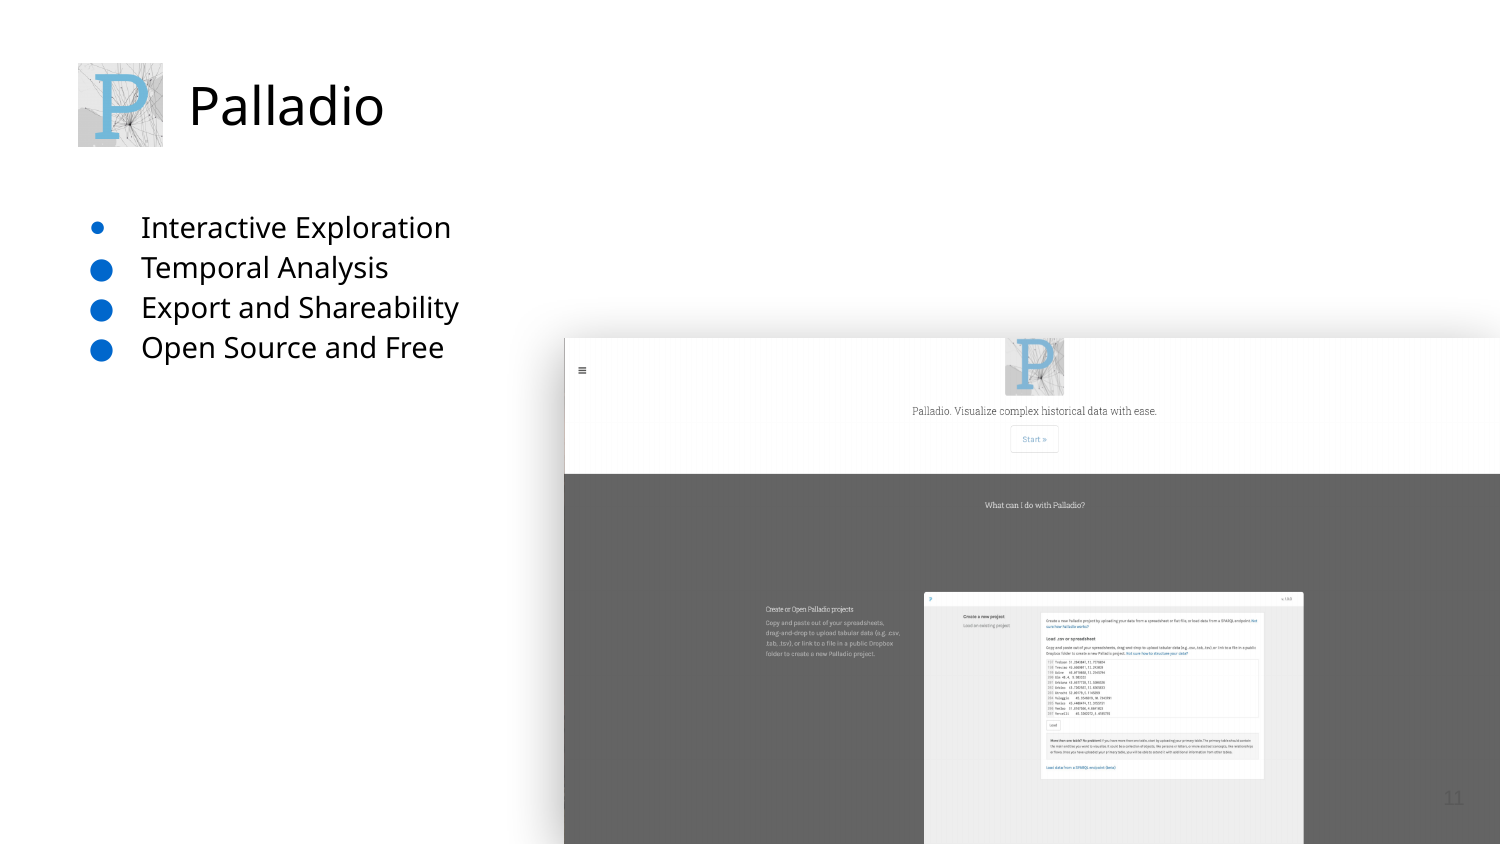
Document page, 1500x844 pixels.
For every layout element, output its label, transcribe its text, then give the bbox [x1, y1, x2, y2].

list Interactive Exploration Temporal Analysis Export and Shareability Open Source and Free [51, 189, 1449, 750]
picture [563, 338, 1500, 844]
picture [78, 62, 163, 147]
title Palladio [162, 57, 413, 152]
